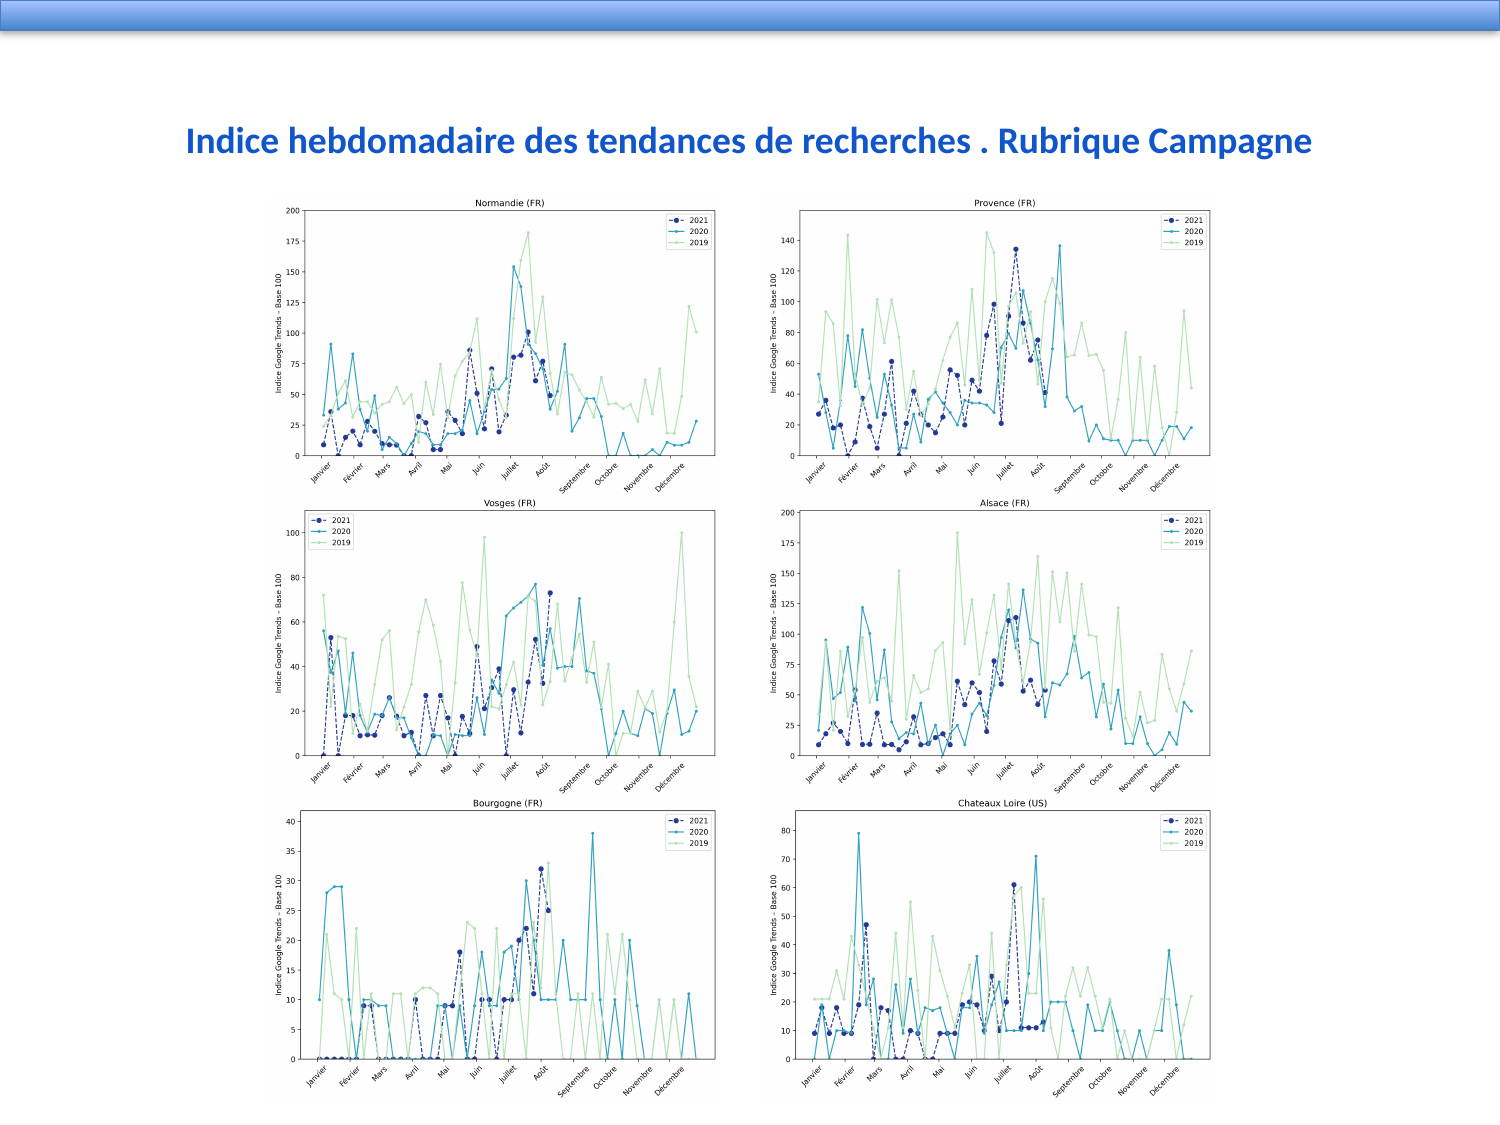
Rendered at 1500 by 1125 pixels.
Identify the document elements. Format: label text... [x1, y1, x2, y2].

title Indice hebdomadaire des tendances de recherches . Rubrique Campagne [75, 45, 1425, 233]
picture [269, 194, 721, 1104]
picture [764, 194, 1216, 1104]
text_box [0, 0, 1500, 31]
